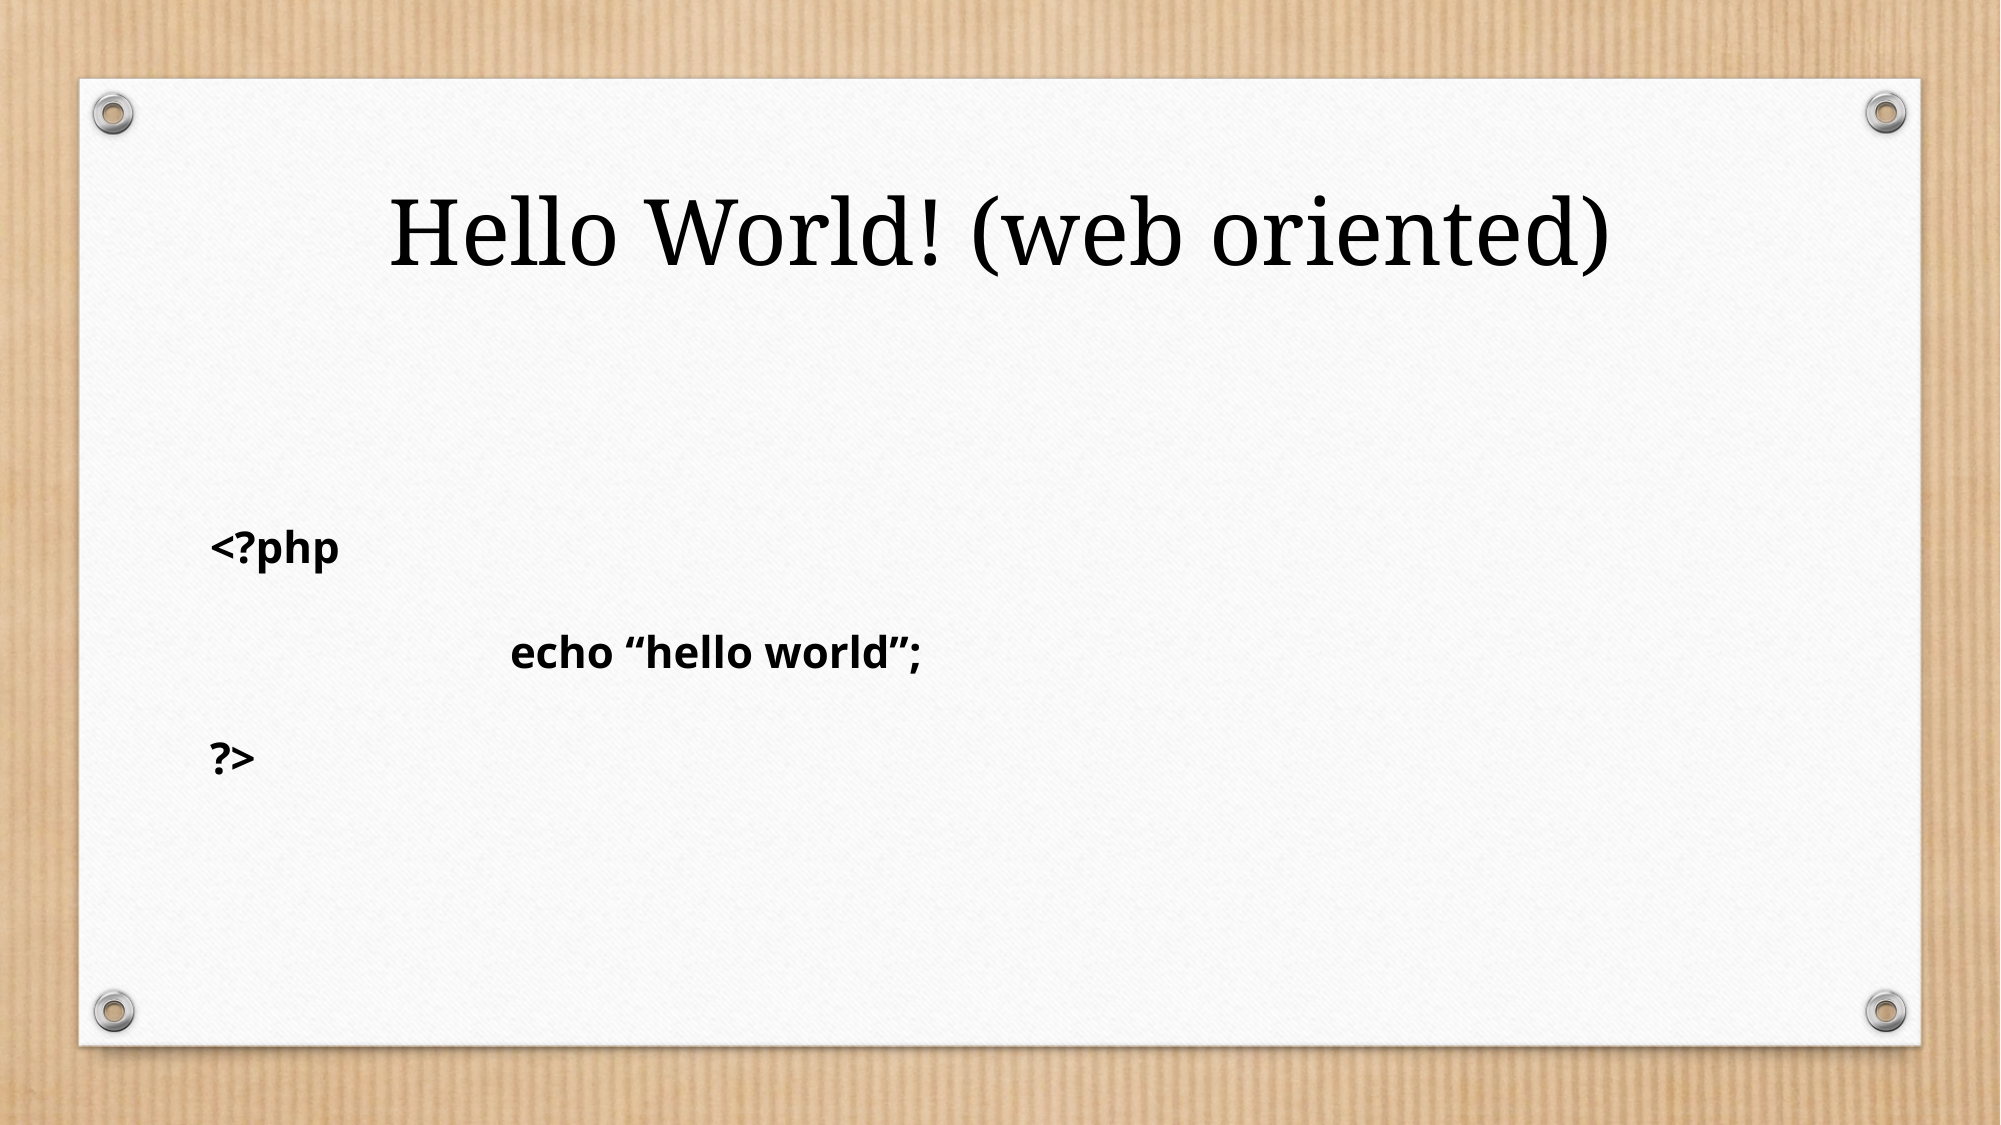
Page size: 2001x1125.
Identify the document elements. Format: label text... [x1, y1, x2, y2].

picture [0, 0, 2001, 1125]
subtitle <?php echo “hello world”; ?> [210, 340, 1792, 971]
title Hello World! (web oriented) [210, 145, 1792, 313]
